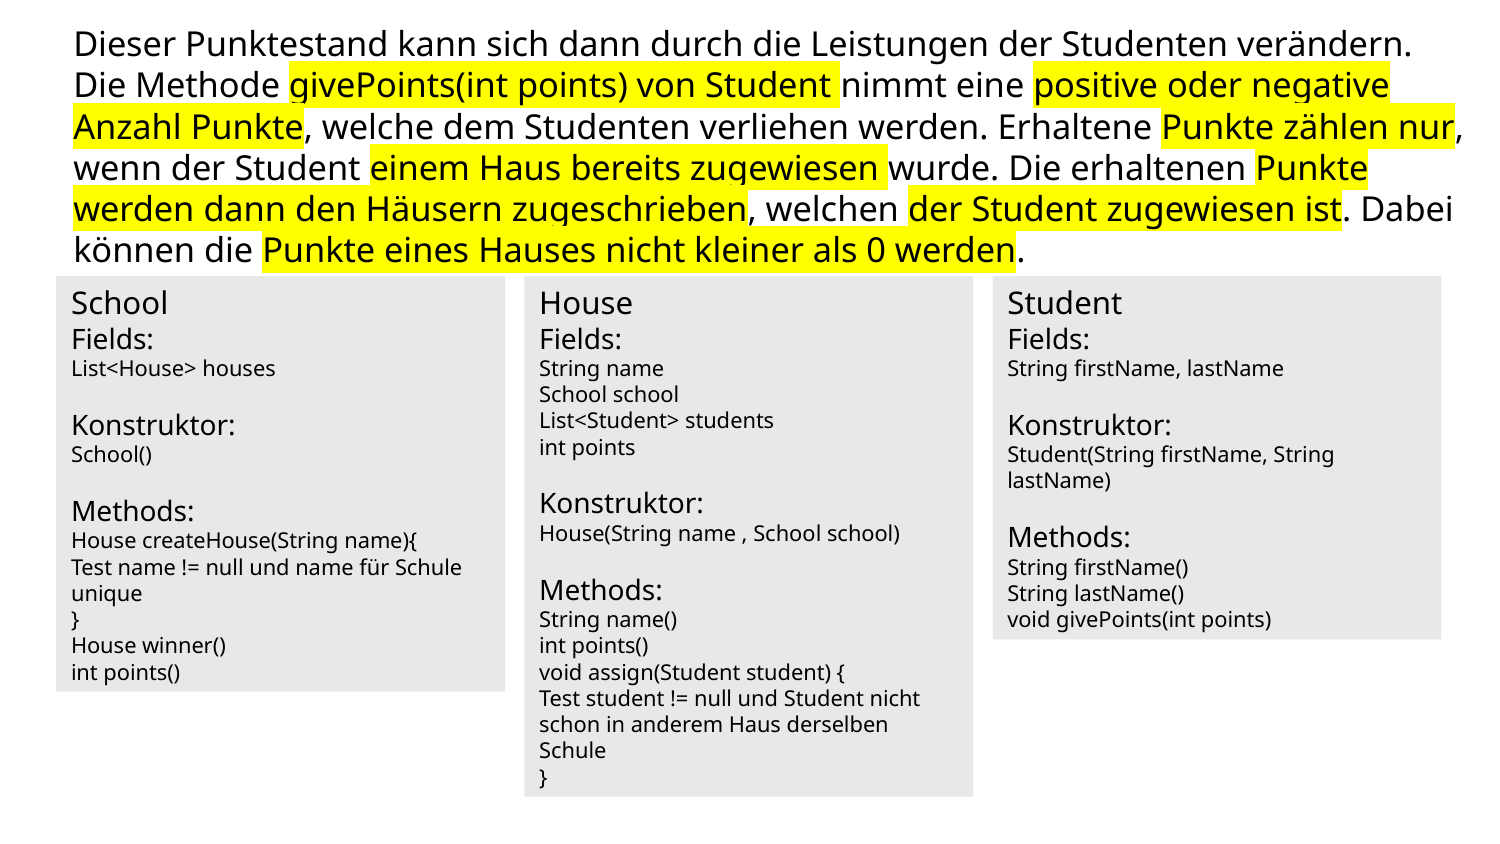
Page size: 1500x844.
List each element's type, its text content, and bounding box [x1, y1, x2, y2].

text_box House Fields: String name School school List<Student> students int points Konstruktor: House(String name , School school) Methods: String name() int points() void assign(Student student) { Test student != null und Student nicht schon in anderem Haus derselben Schule } [524, 277, 974, 797]
text_box Dieser Punktestand kann sich dann durch die Leistungen der Studenten verändern. Die Methode givePoints(int points) von Student nimmt eine positive oder negative Anzahl Punkte, welche dem Studenten verliehen werden. Erhaltene Punkte zählen nur, wenn der Student einem Haus bereits zugewiesen wurde. Die erhaltenen Punkte werden dann den Häusern zugeschrieben, welchen der Student zugewiesen ist. Dabei können die Punkte eines Hauses nicht kleiner als 0 werden. [58, 14, 1483, 277]
text_box Student Fields: String firstName, lastName Konstruktor: Student(String firstName, String lastName) Methods: String firstName() String lastName() void givePoints(int points) [992, 277, 1442, 640]
text_box School Fields: List<House> houses Konstruktor: School() Methods: House createHouse(String name){ Test name != null und name für Schule unique } House winner() int points() [56, 276, 505, 692]
